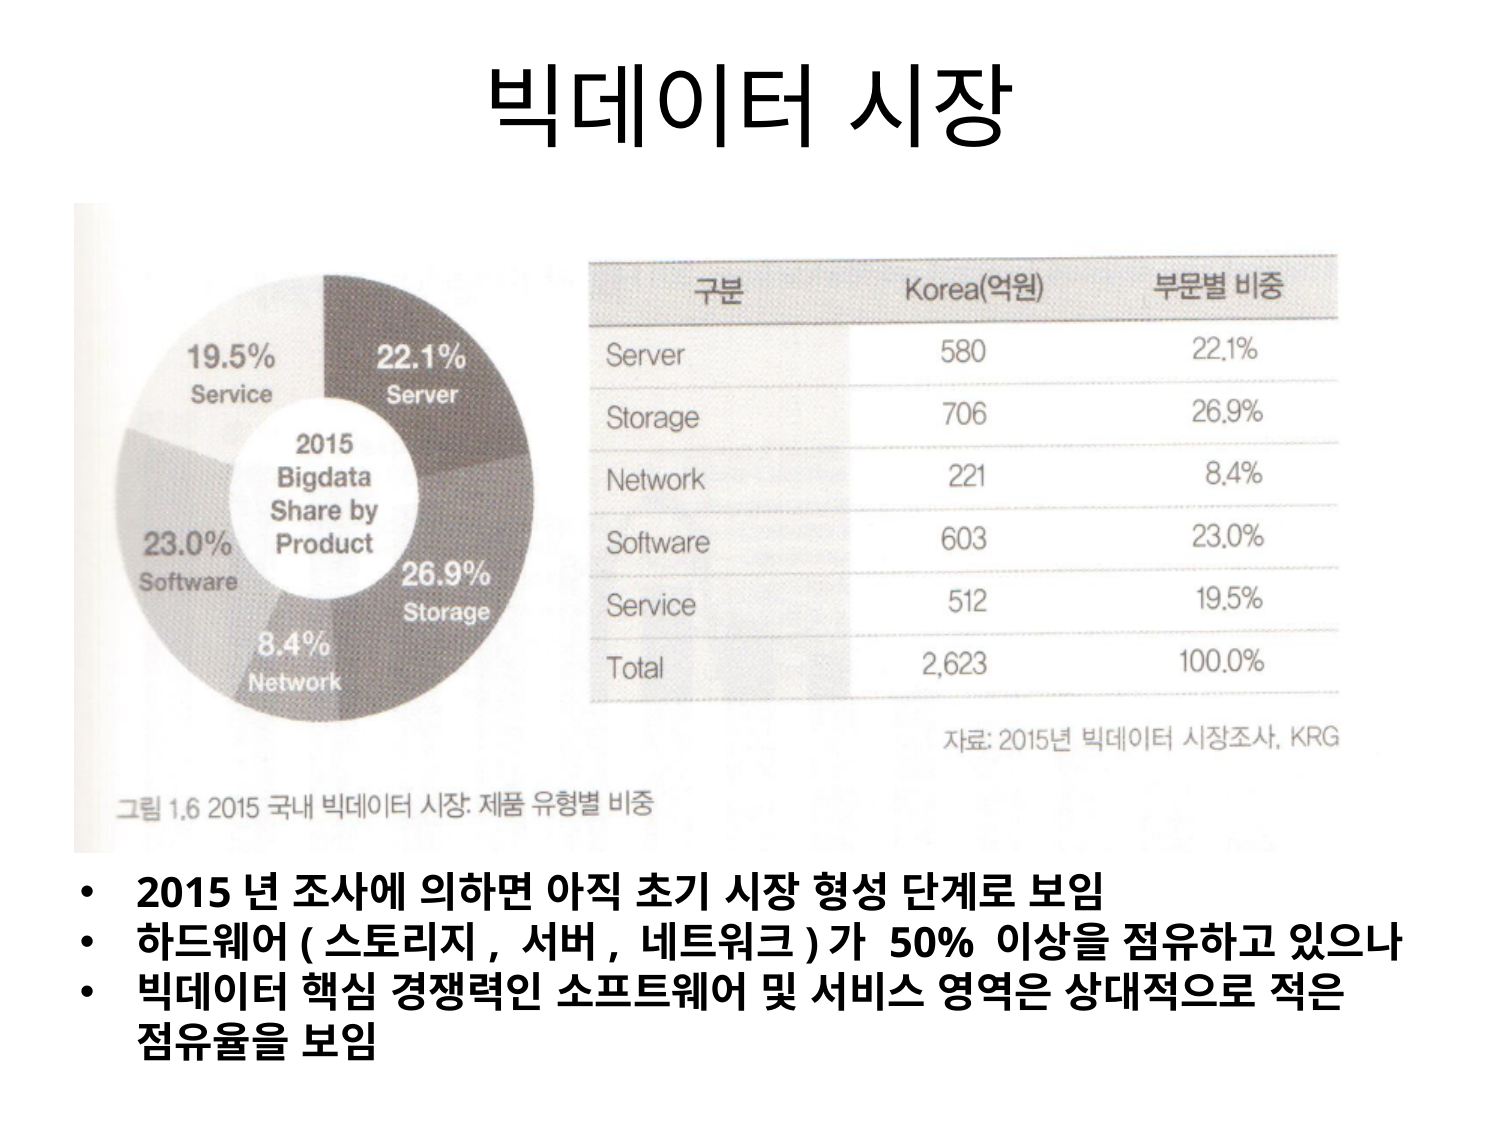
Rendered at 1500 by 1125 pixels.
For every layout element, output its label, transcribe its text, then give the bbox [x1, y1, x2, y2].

text_box 2015년 조사에 의하면 아직 초기 시장 형성 단계로 보임 하드웨어(스토리지, 서버, 네트워크)가 50% 이상을 점유하고 있으나 빅데이터 핵심 경쟁력인 소프트웨어 및 서비스 영역은 상대적으로 적은 점유율을 보임 [65, 858, 1419, 1074]
picture [74, 202, 1425, 853]
title 빅데이터 시장 [75, 9, 1425, 198]
